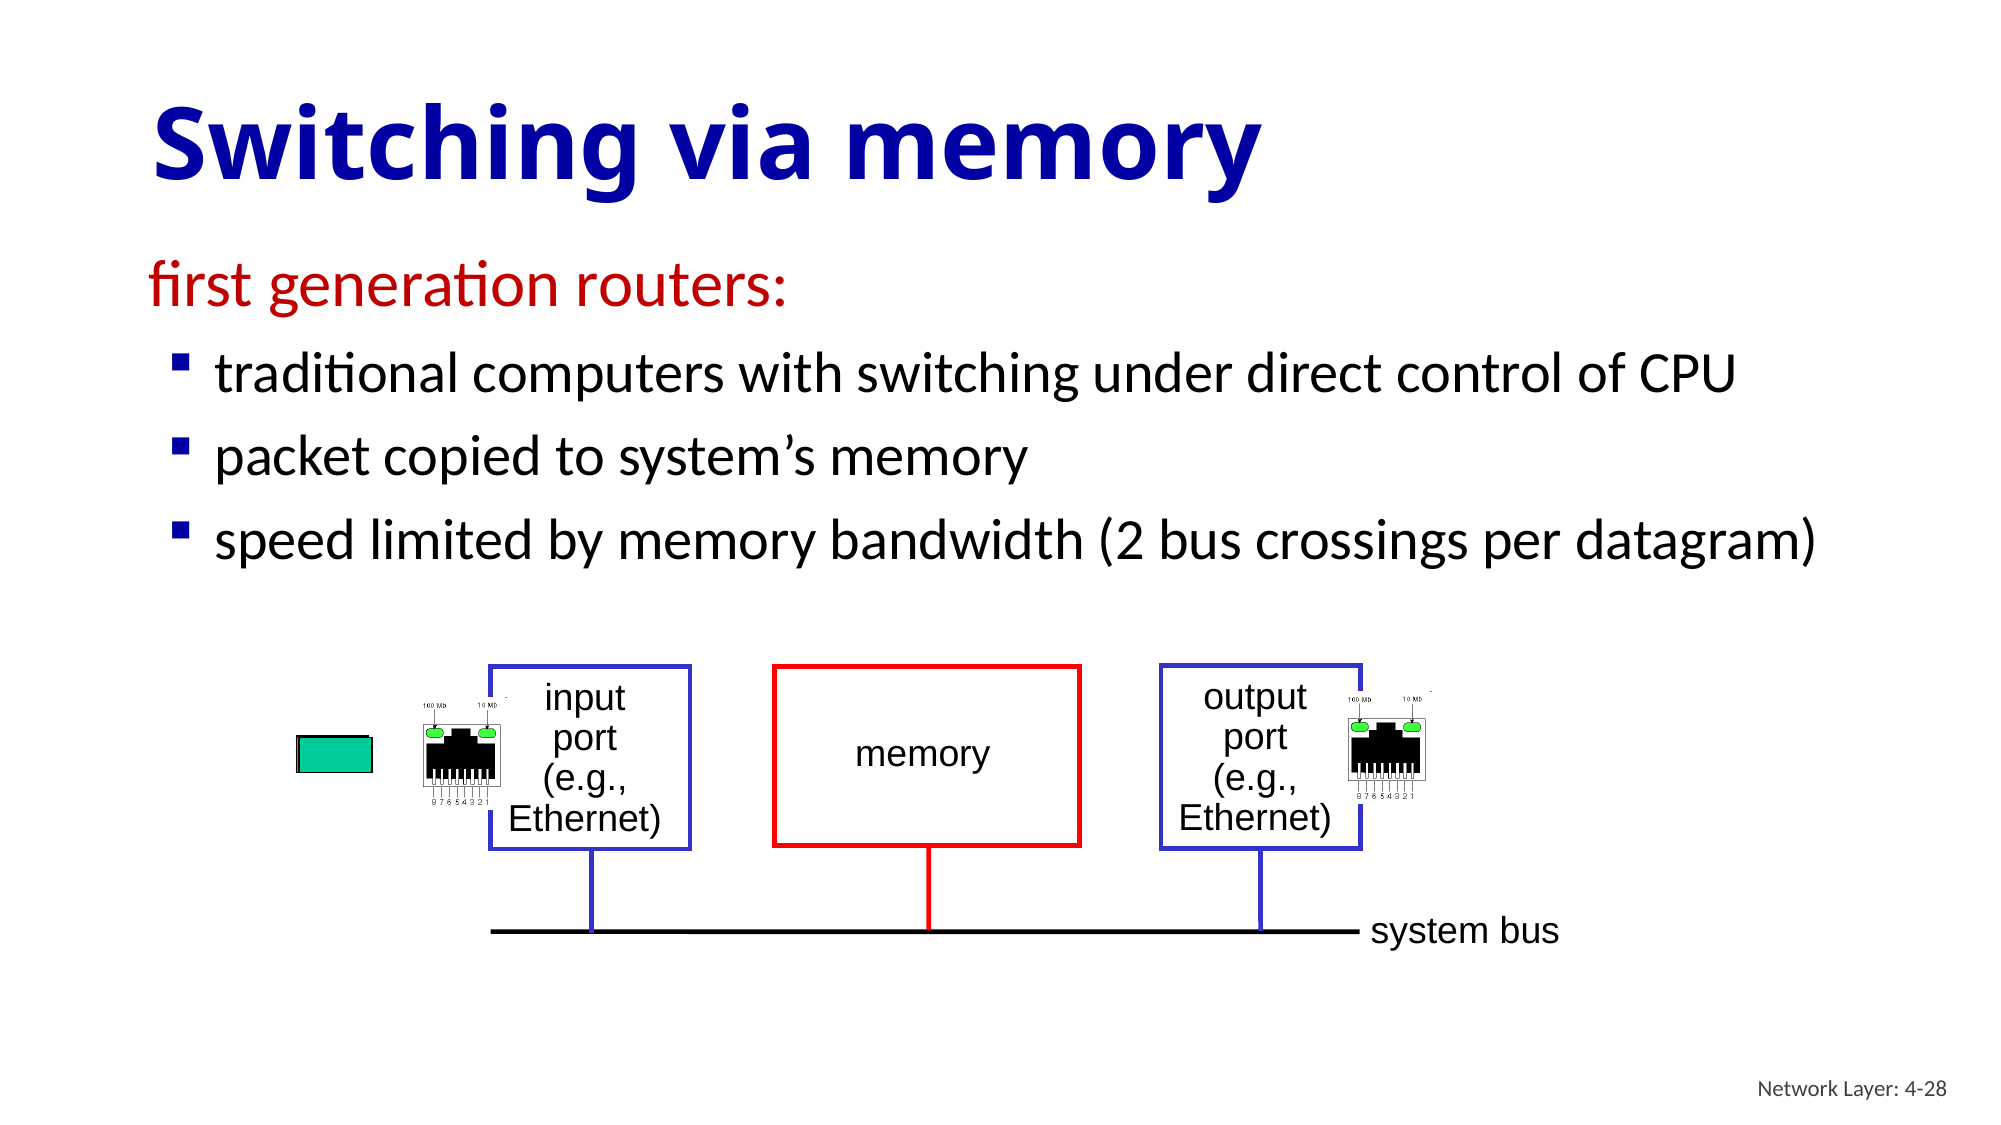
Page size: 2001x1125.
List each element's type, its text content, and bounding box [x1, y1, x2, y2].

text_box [490, 665, 1576, 959]
picture [419, 697, 507, 810]
list first generation routers: traditional computers with switching under direct control of CPU packet copied to system’s memory speed limited by memory bandwidth (2 bus crossings per datagram) [133, 241, 1985, 696]
slide_number Network Layer: 4-28 [1512, 1056, 1963, 1117]
text_box [298, 737, 372, 773]
picture [1344, 691, 1432, 804]
title Switching via memory [137, 74, 1863, 221]
